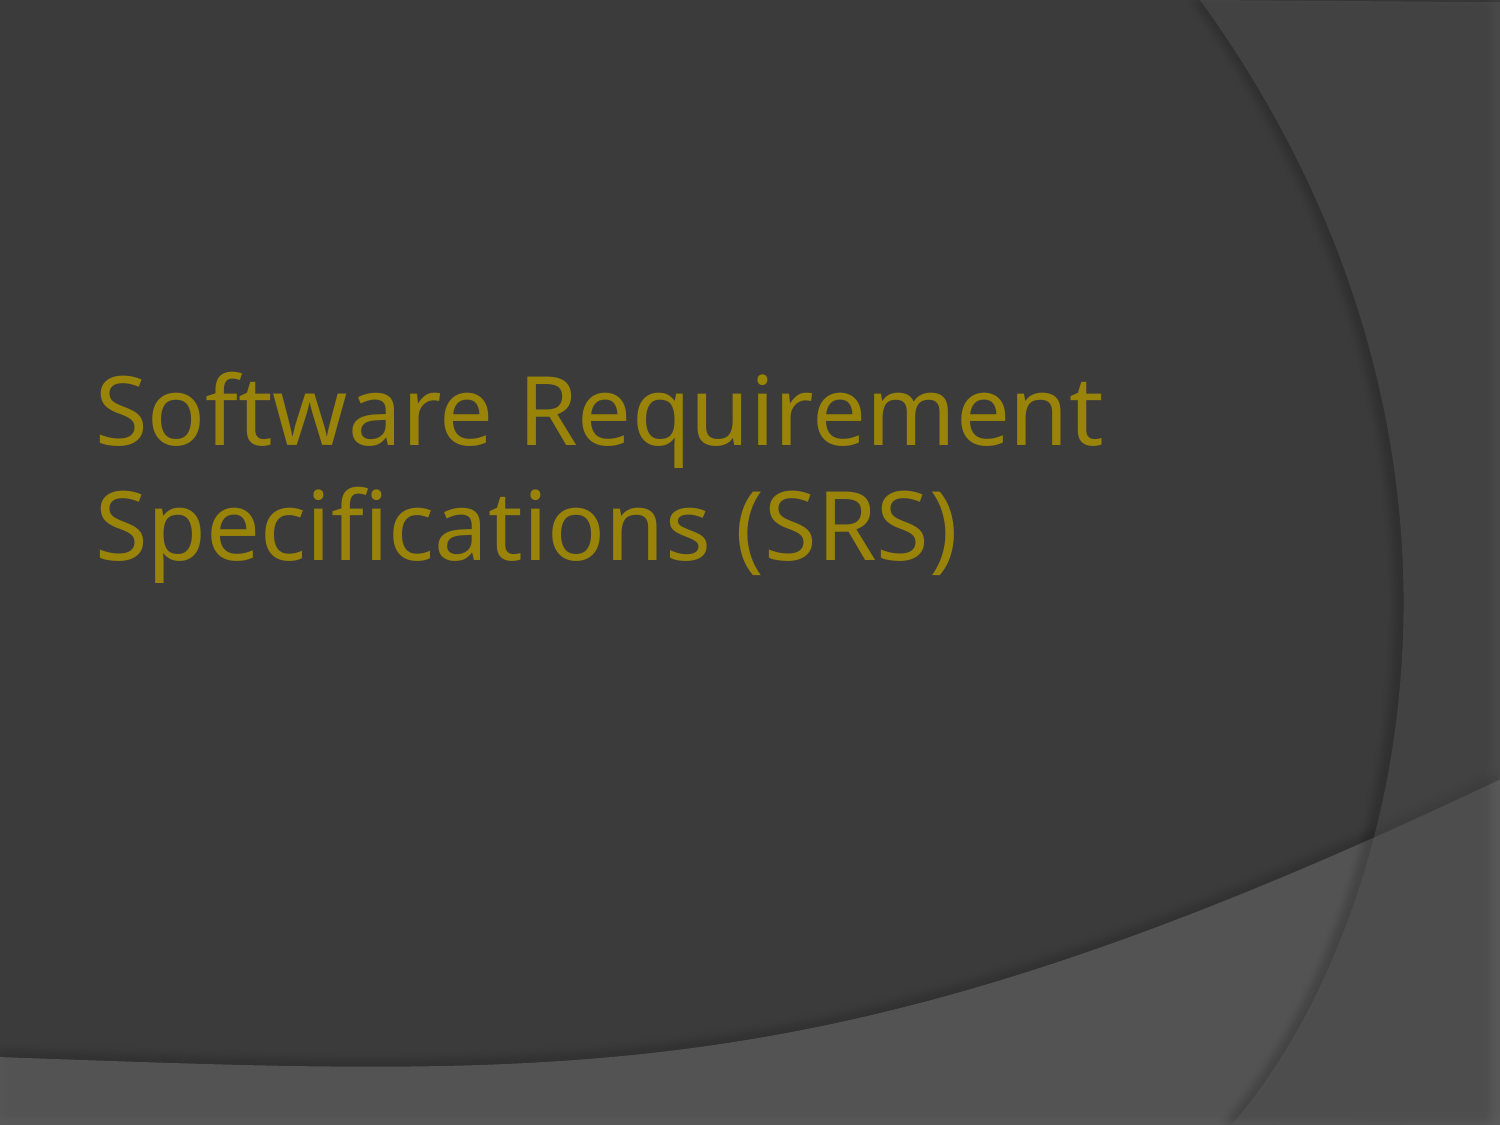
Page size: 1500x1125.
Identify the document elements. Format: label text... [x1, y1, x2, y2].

title Software Requirement Specifications (SRS) [87, 275, 1413, 655]
